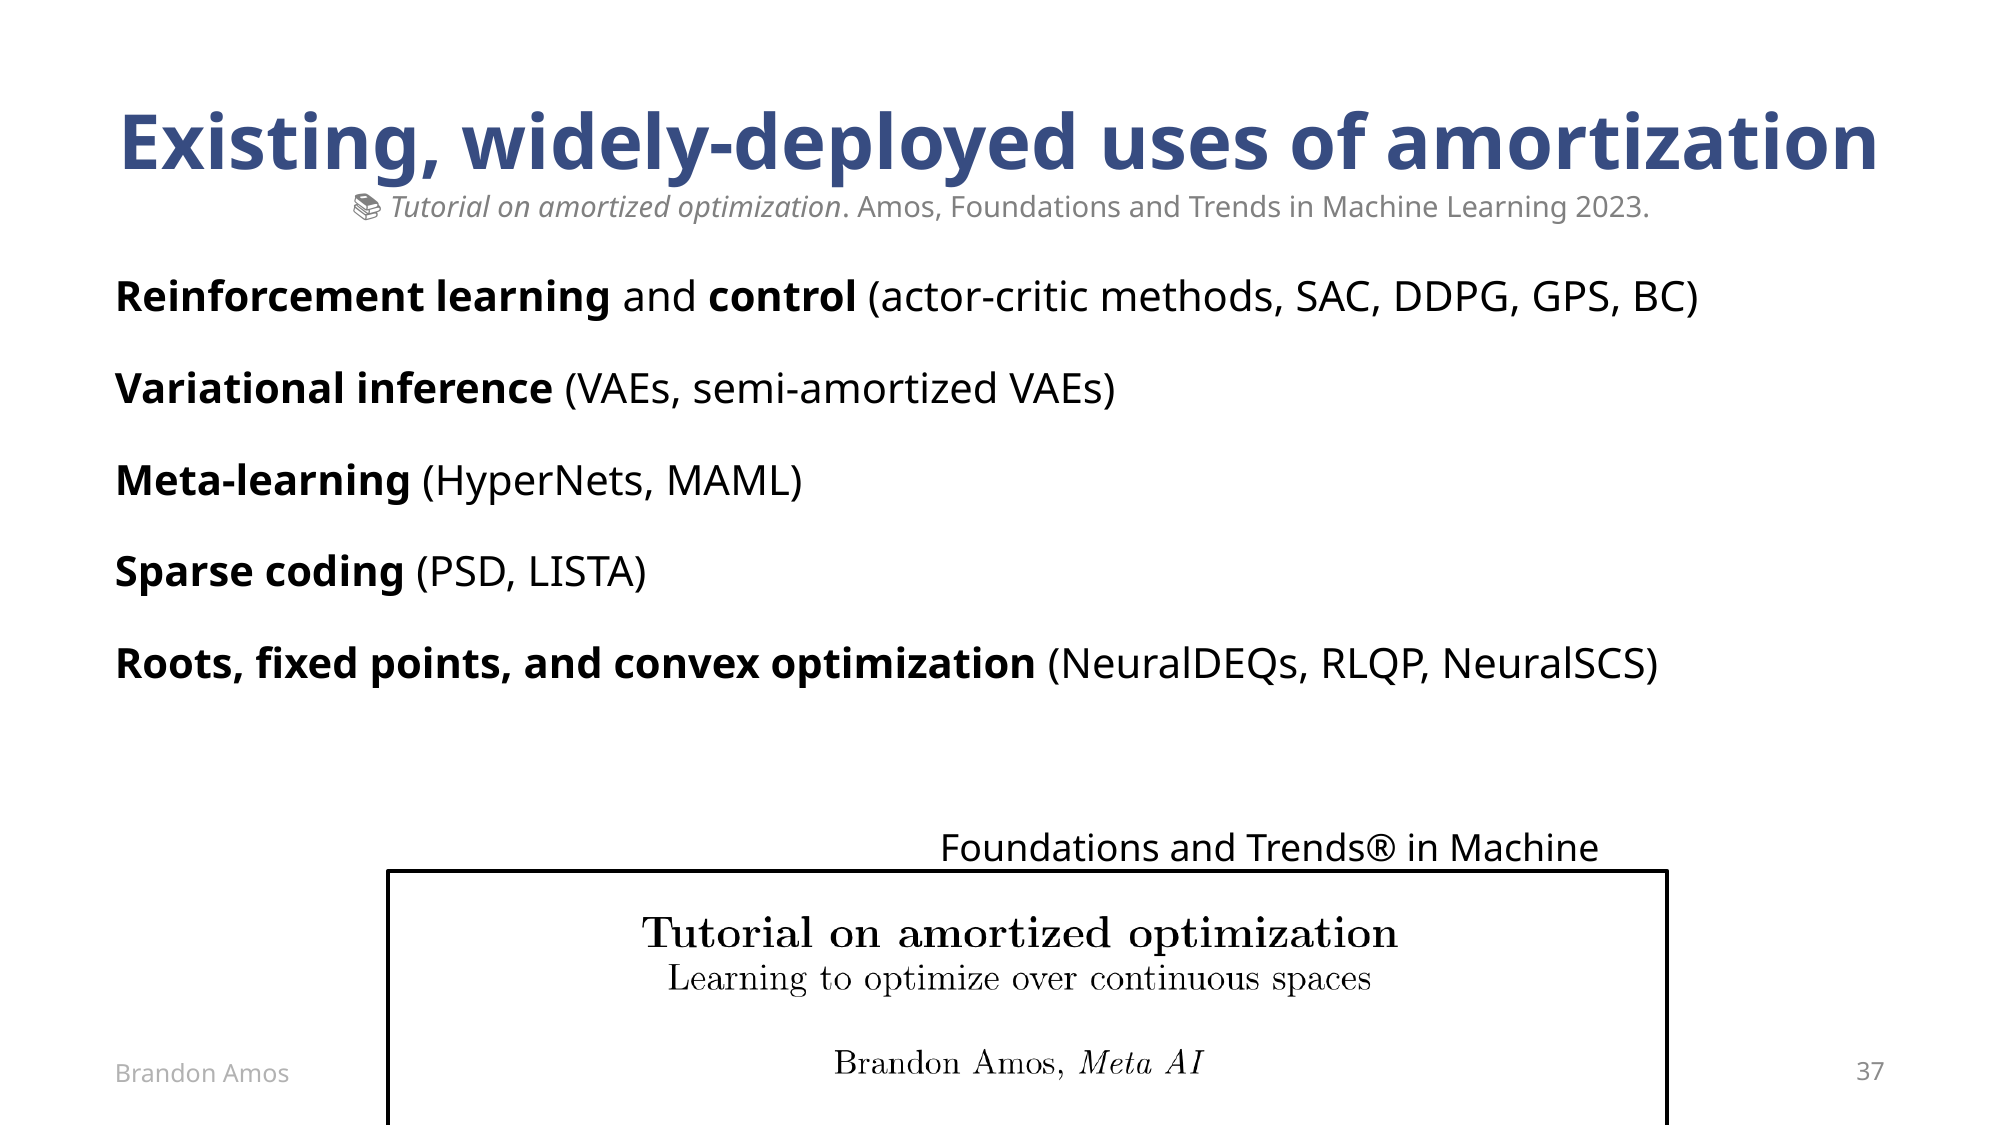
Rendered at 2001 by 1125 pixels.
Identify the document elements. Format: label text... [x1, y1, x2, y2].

slide_number 37 [1671, 1042, 1900, 1103]
text_box 📚 Tutorial on amortized optimization. Amos, Foundations and Trends in Machine Learning 2023. [293, 181, 1710, 249]
text_box Foundations and Trends® in Machine Learning [925, 816, 1686, 922]
title Existing, widely-deployed uses of amortization [99, 45, 1900, 233]
list Reinforcement learning and control (actor-critic methods, SAC, DDPG, GPS, BC) Variational inference (VAEs, semi-amortized VAEs) Meta-learning (HyperNets, MAML) Sparse coding (PSD, LISTA) Roots, fixed points, and convex optimization (NeuralDEQs, RLQP, NeuralSCS) [99, 262, 1900, 1005]
slide_number Brandon Amos [99, 1042, 384, 1103]
picture [389, 872, 1666, 1125]
